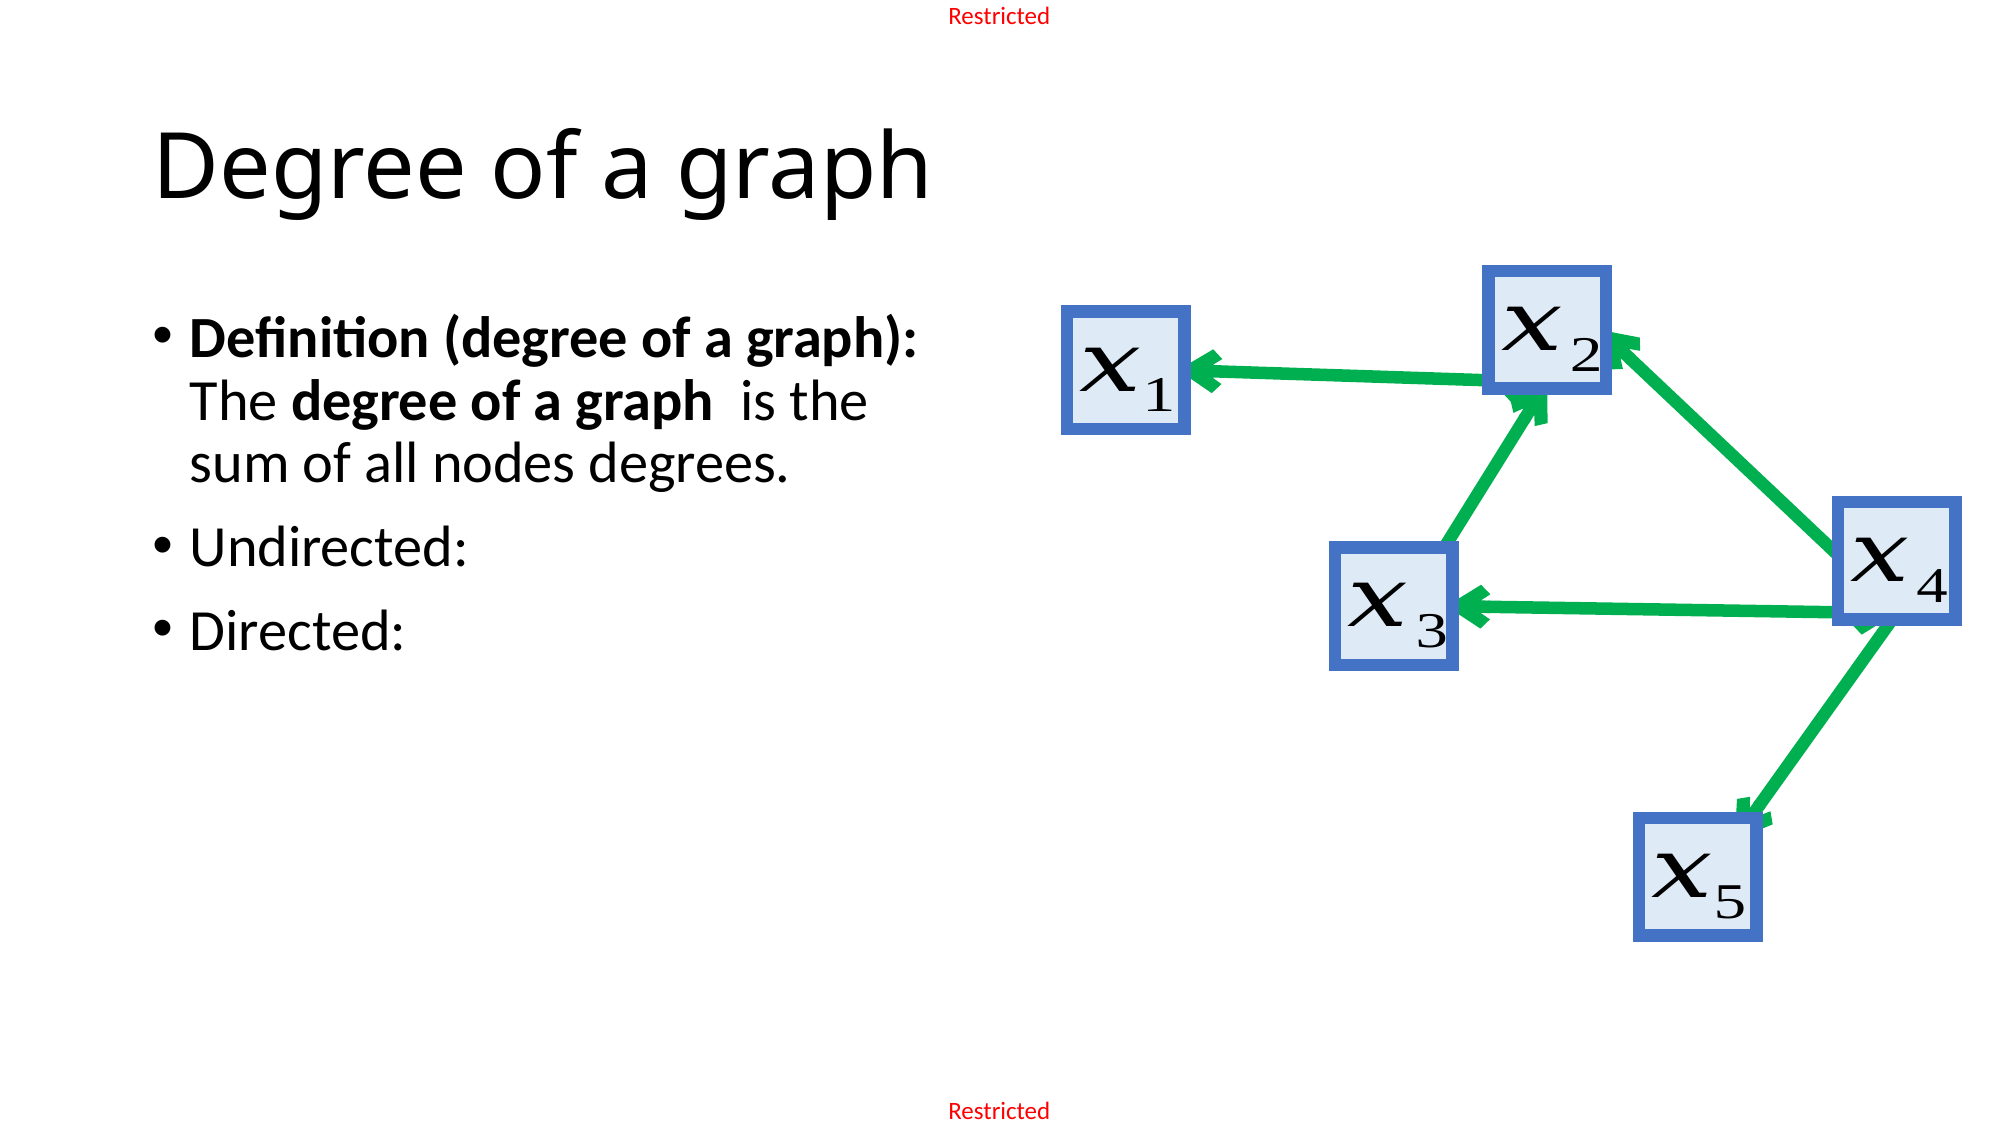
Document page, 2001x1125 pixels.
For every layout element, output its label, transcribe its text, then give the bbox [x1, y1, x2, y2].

title Degree of a graph [137, 59, 1863, 278]
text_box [1178, 329, 1495, 371]
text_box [1430, 382, 1548, 569]
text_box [1446, 560, 1844, 607]
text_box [1734, 613, 1897, 840]
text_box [1599, 329, 1860, 524]
